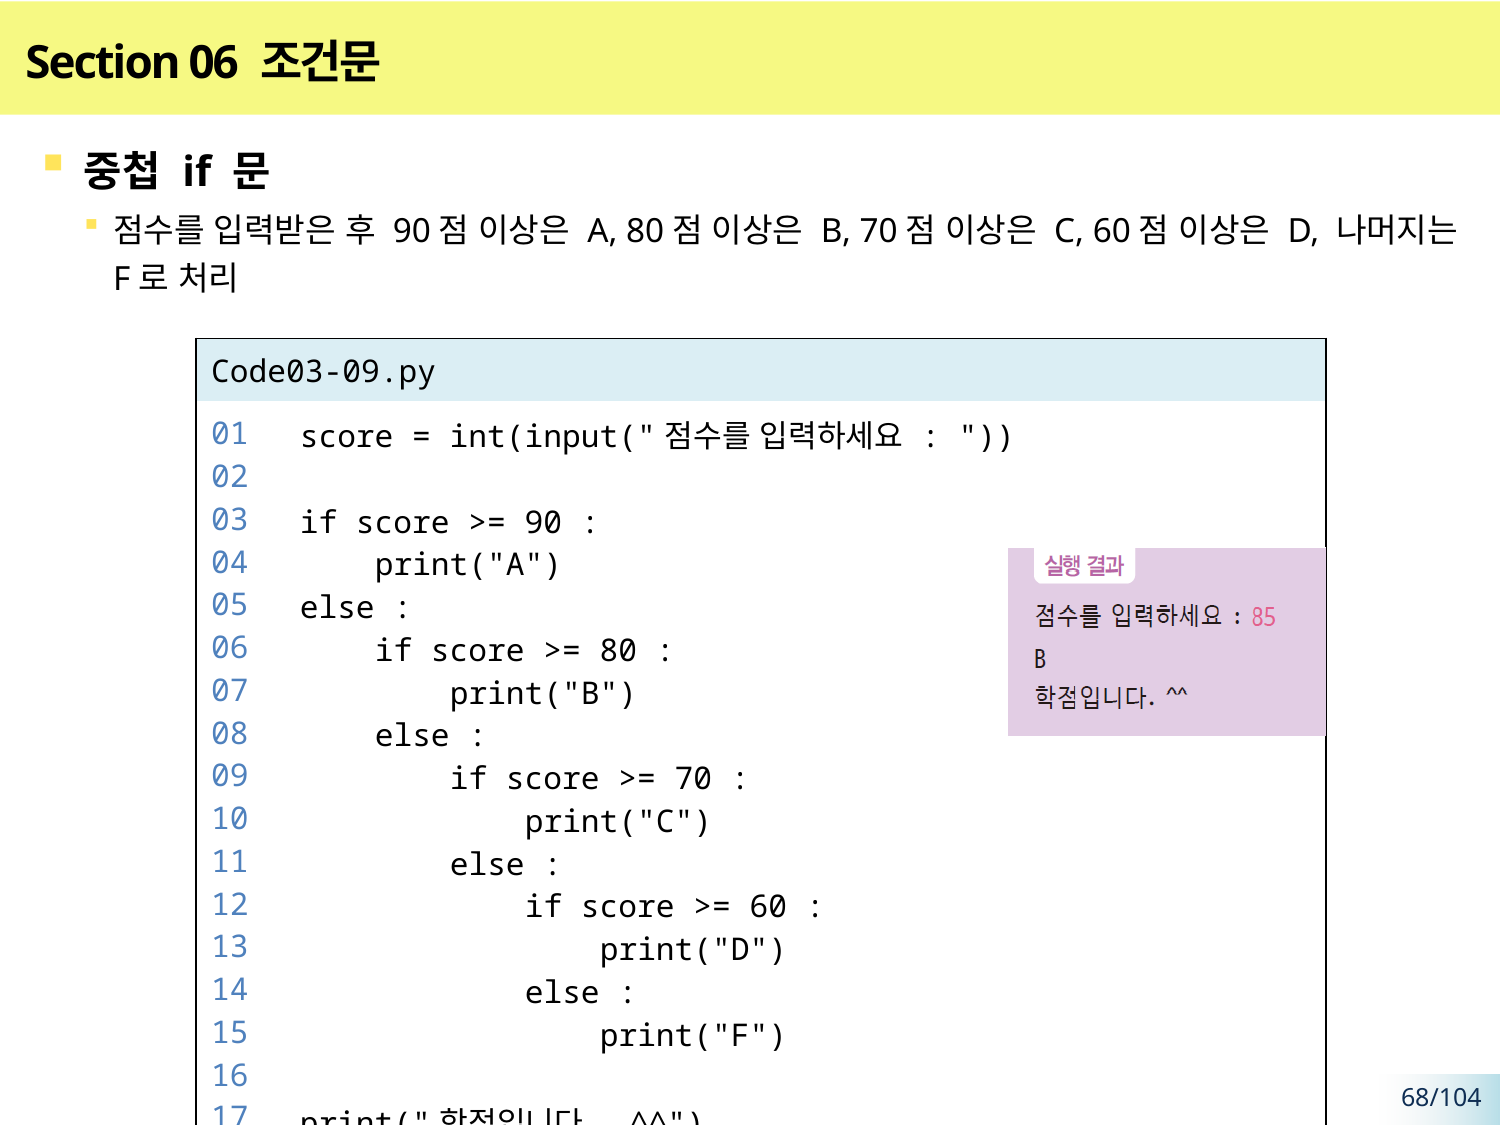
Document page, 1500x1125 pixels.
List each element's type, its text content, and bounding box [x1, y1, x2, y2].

list 중첩 if 문 점수를 입력받은 후 90점 이상은 A, 80점 이상은 B, 70점 이상은 C, 60점 이상은 D, 나머지는 F로 처리 [10, 126, 1481, 1057]
picture [1003, 547, 1326, 737]
table_cell score = int(input("점수를 입력하세요 : ")) if score >= 90 : print("A") else : if score >= 80 : print("B") else : if score >= 70 : print("C") else : if score >= 60 : print("D") else : print("F") print("학점입니다. ^^") [285, 401, 1325, 1125]
table_header Code03-09.py [197, 339, 1325, 401]
title Section 06 조건문 [10, 21, 1288, 99]
table_cell 01 02 03 04 05 06 07 08 09 10 11 12 13 14 15 16 17 [197, 401, 285, 1125]
